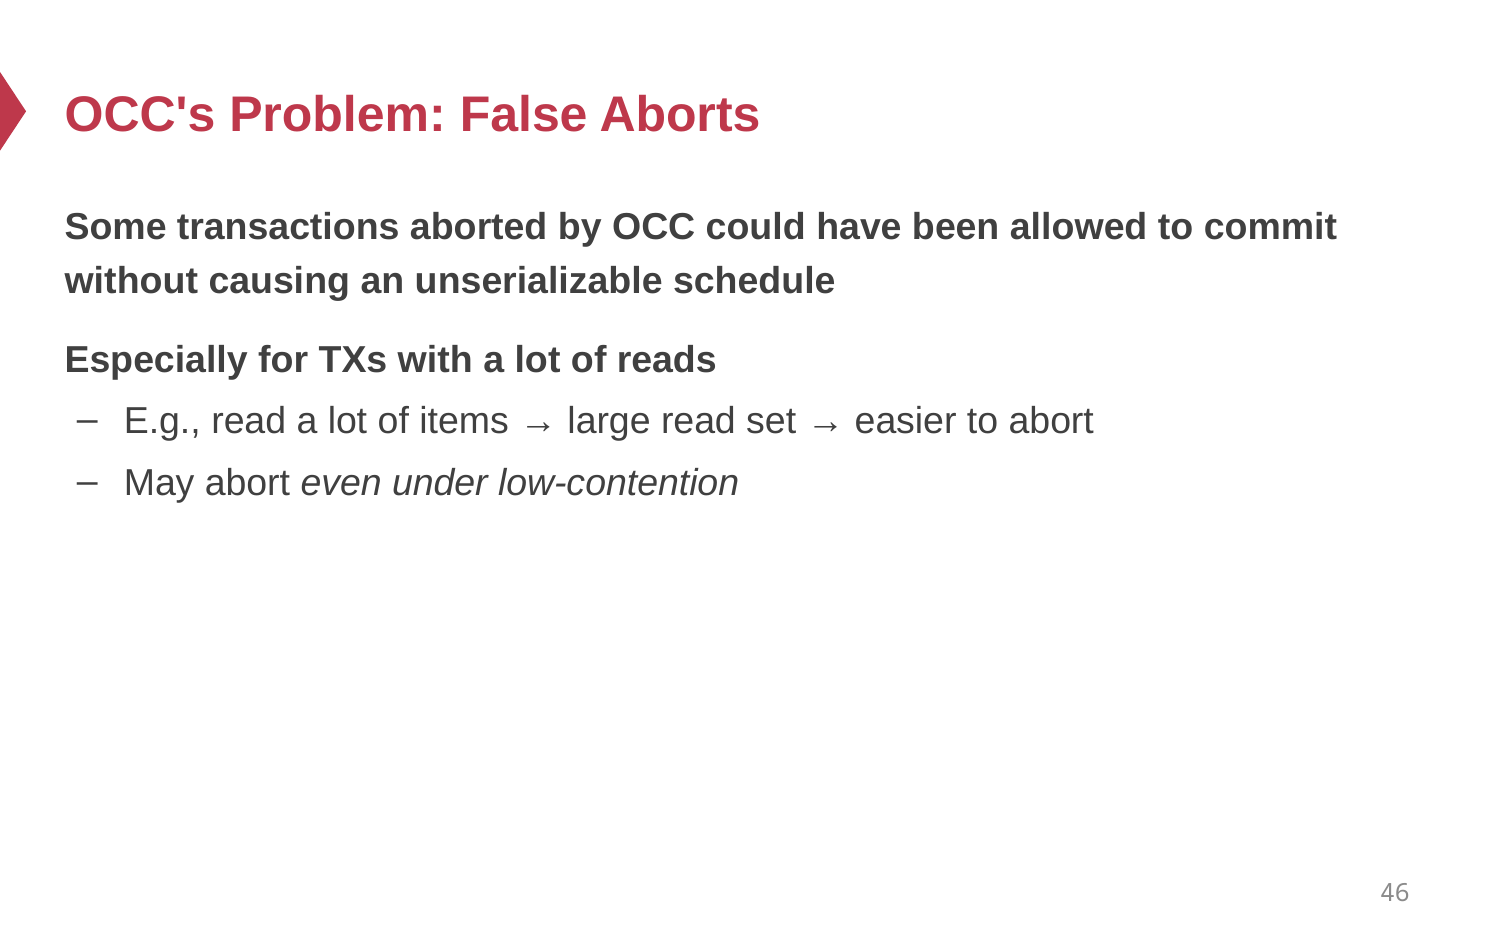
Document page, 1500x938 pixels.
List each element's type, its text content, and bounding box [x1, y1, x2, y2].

slide_number 46 [1074, 868, 1425, 919]
list Some transactions aborted by OCC could have been allowed to commit without causing an unserializable schedule Especially for TXs with a lot of reads E.g., read a lot of items → large read set → easier to abort May abort even under low-contention [49, 185, 1400, 804]
title OCC's Problem: False Aborts [49, 37, 1400, 185]
